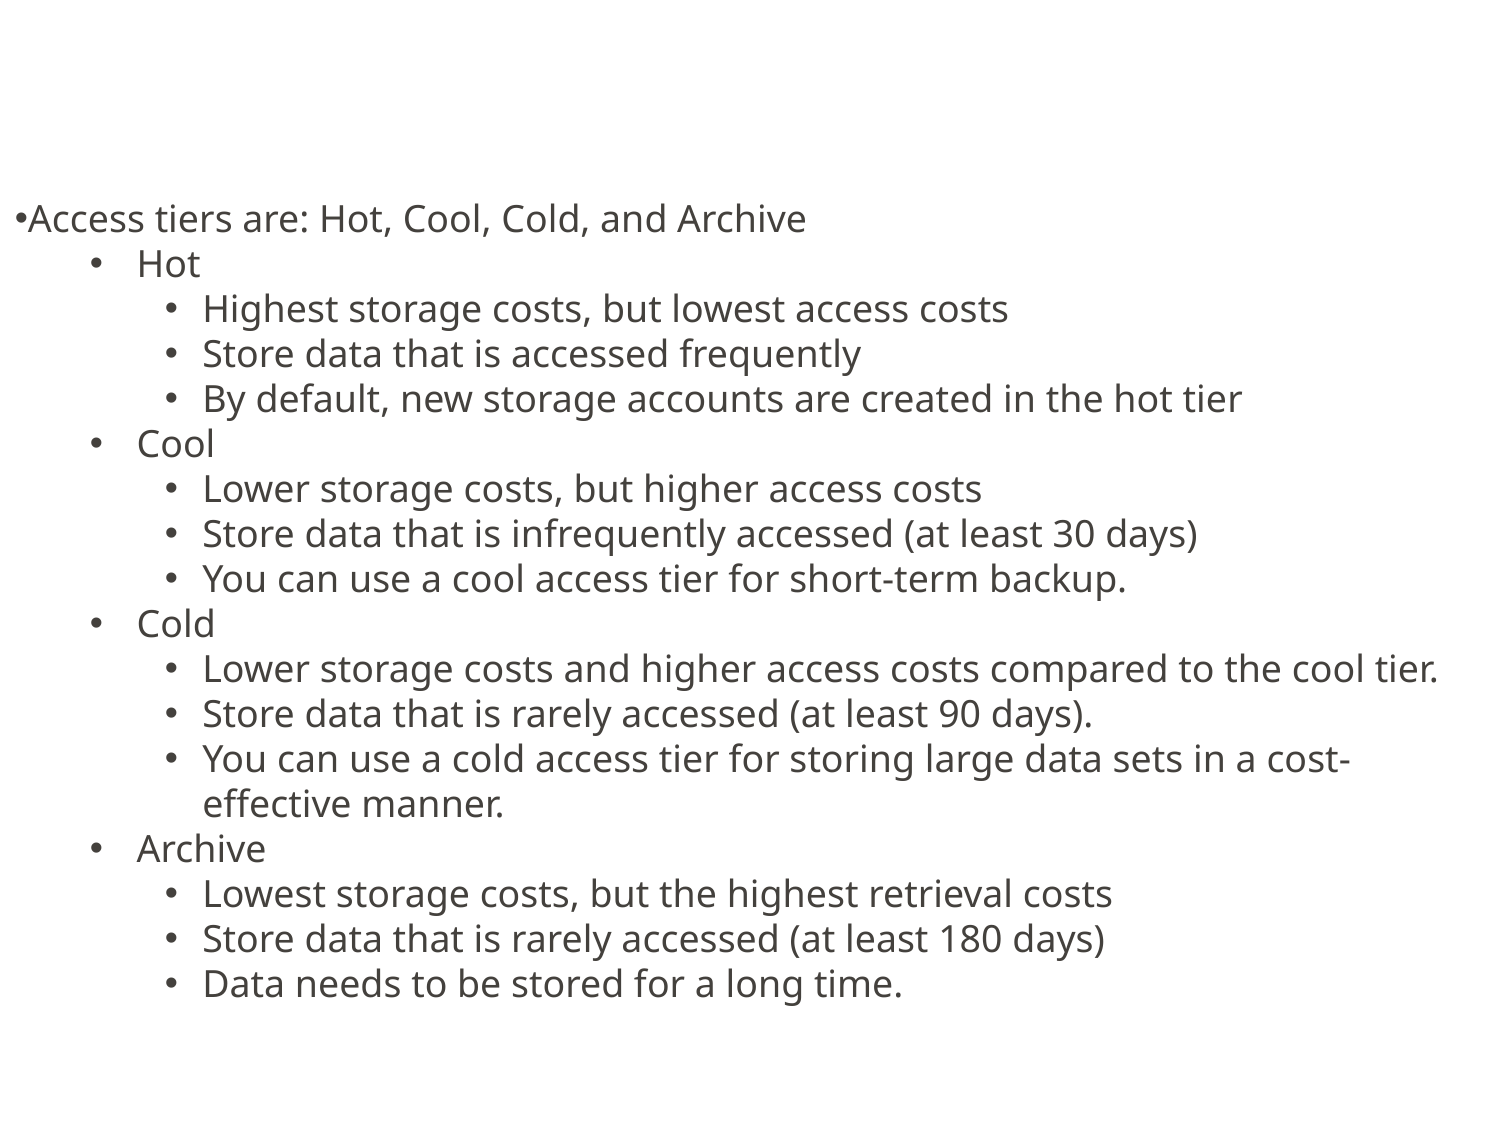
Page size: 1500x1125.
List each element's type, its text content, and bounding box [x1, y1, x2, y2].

text_box Access tiers are: Hot, Cool, Cold, and Archive Hot Highest storage costs, but lowest access costs Store data that is accessed frequently By default, new storage accounts are created in the hot tier Cool Lower storage costs, but higher access costs Store data that is infrequently accessed (at least 30 days) You can use a cool access tier for short-term backup. Cold Lower storage costs and higher access costs compared to the cool tier. Store data that is rarely accessed (at least 90 days). You can use a cold access tier for storing large data sets in a cost-effective manner. Archive Lowest storage costs, but the highest retrieval costs Store data that is rarely accessed (at least 180 days) Data needs to be stored for a long time. [0, 187, 1463, 1013]
